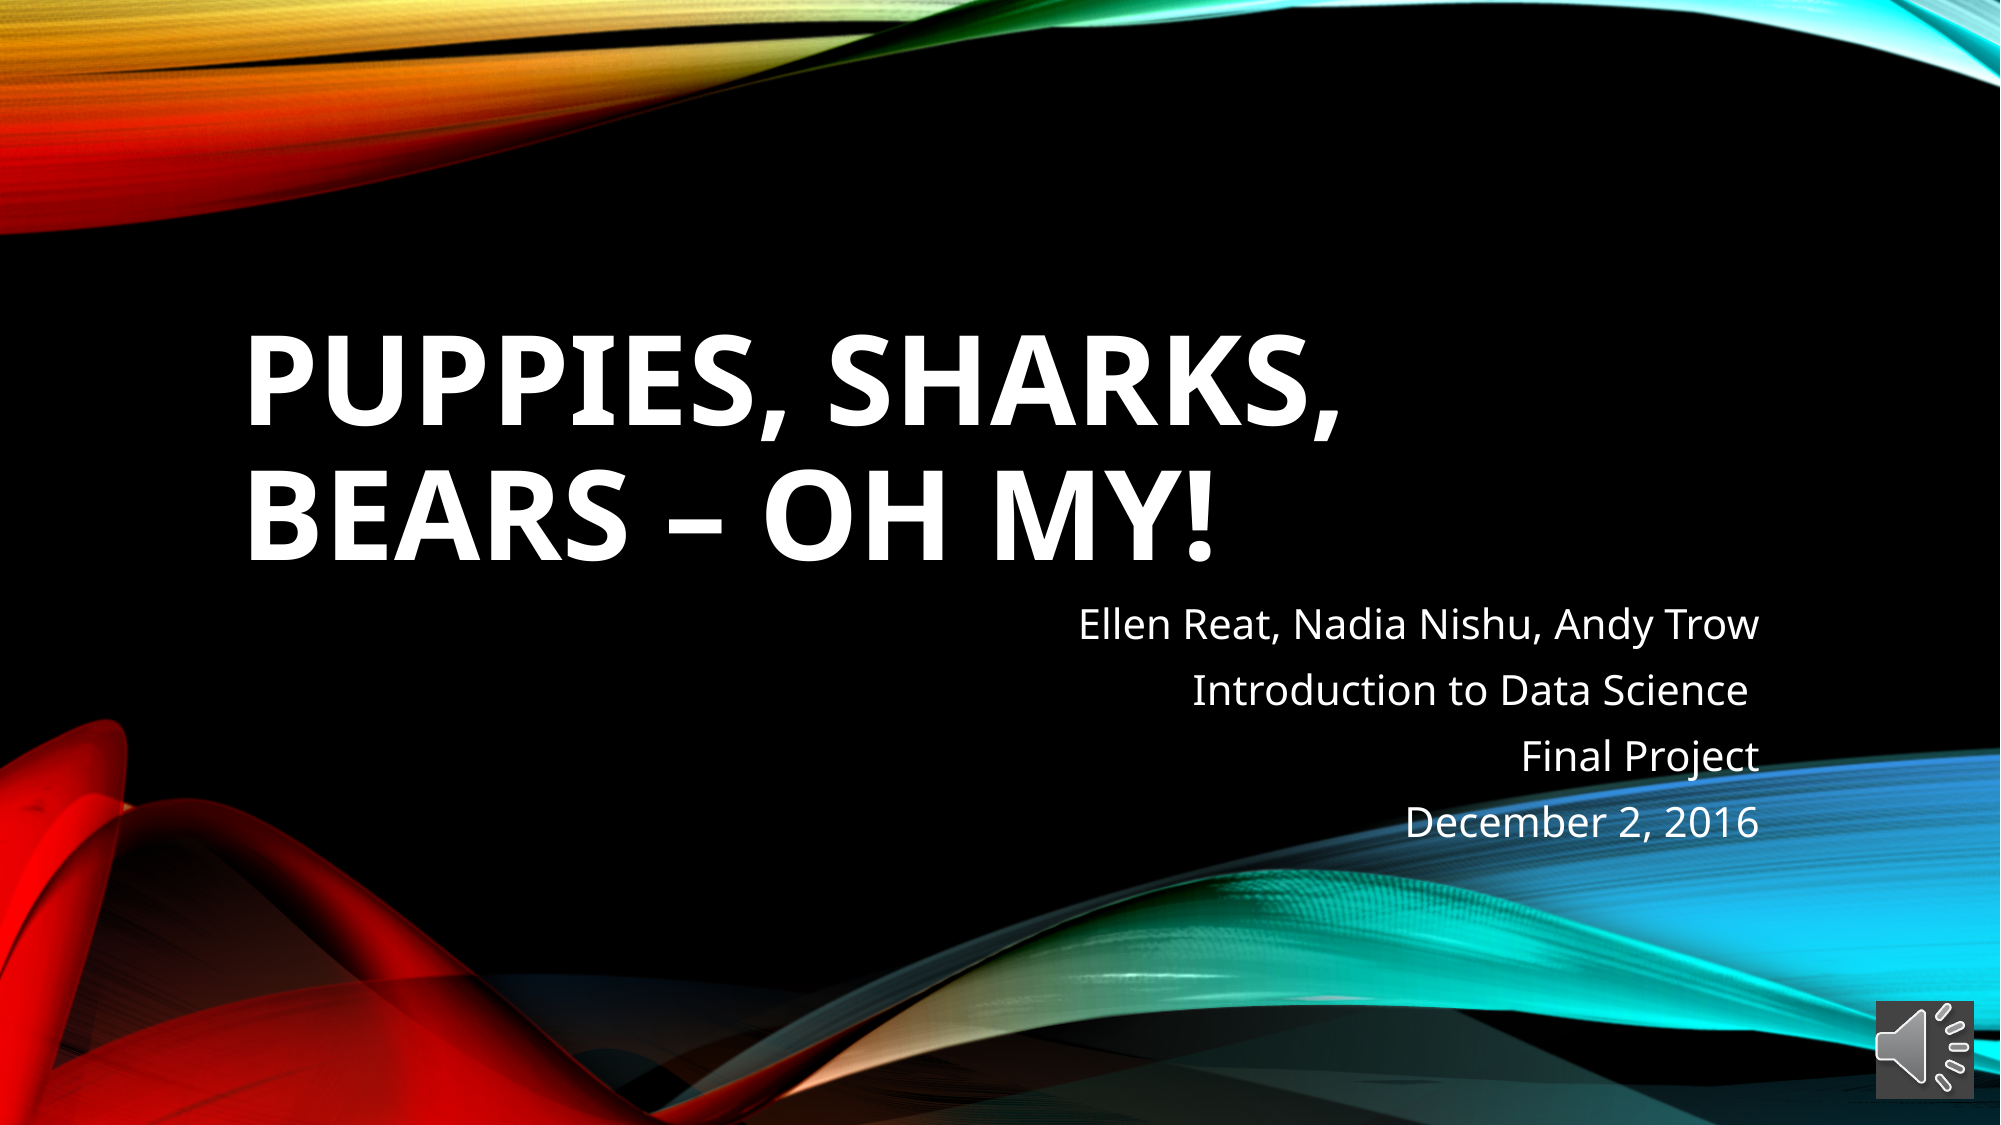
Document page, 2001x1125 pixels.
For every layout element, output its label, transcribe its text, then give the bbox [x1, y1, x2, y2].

subtitle Ellen Reat, Nadia Nishu, Andy Trow Introduction to Data Science Final Project December 2, 2016 [225, 595, 1775, 898]
picture [0, 717, 2000, 1125]
title Puppies, Sharks, bears – Oh my! [225, 295, 1775, 595]
picture [0, 0, 2000, 237]
